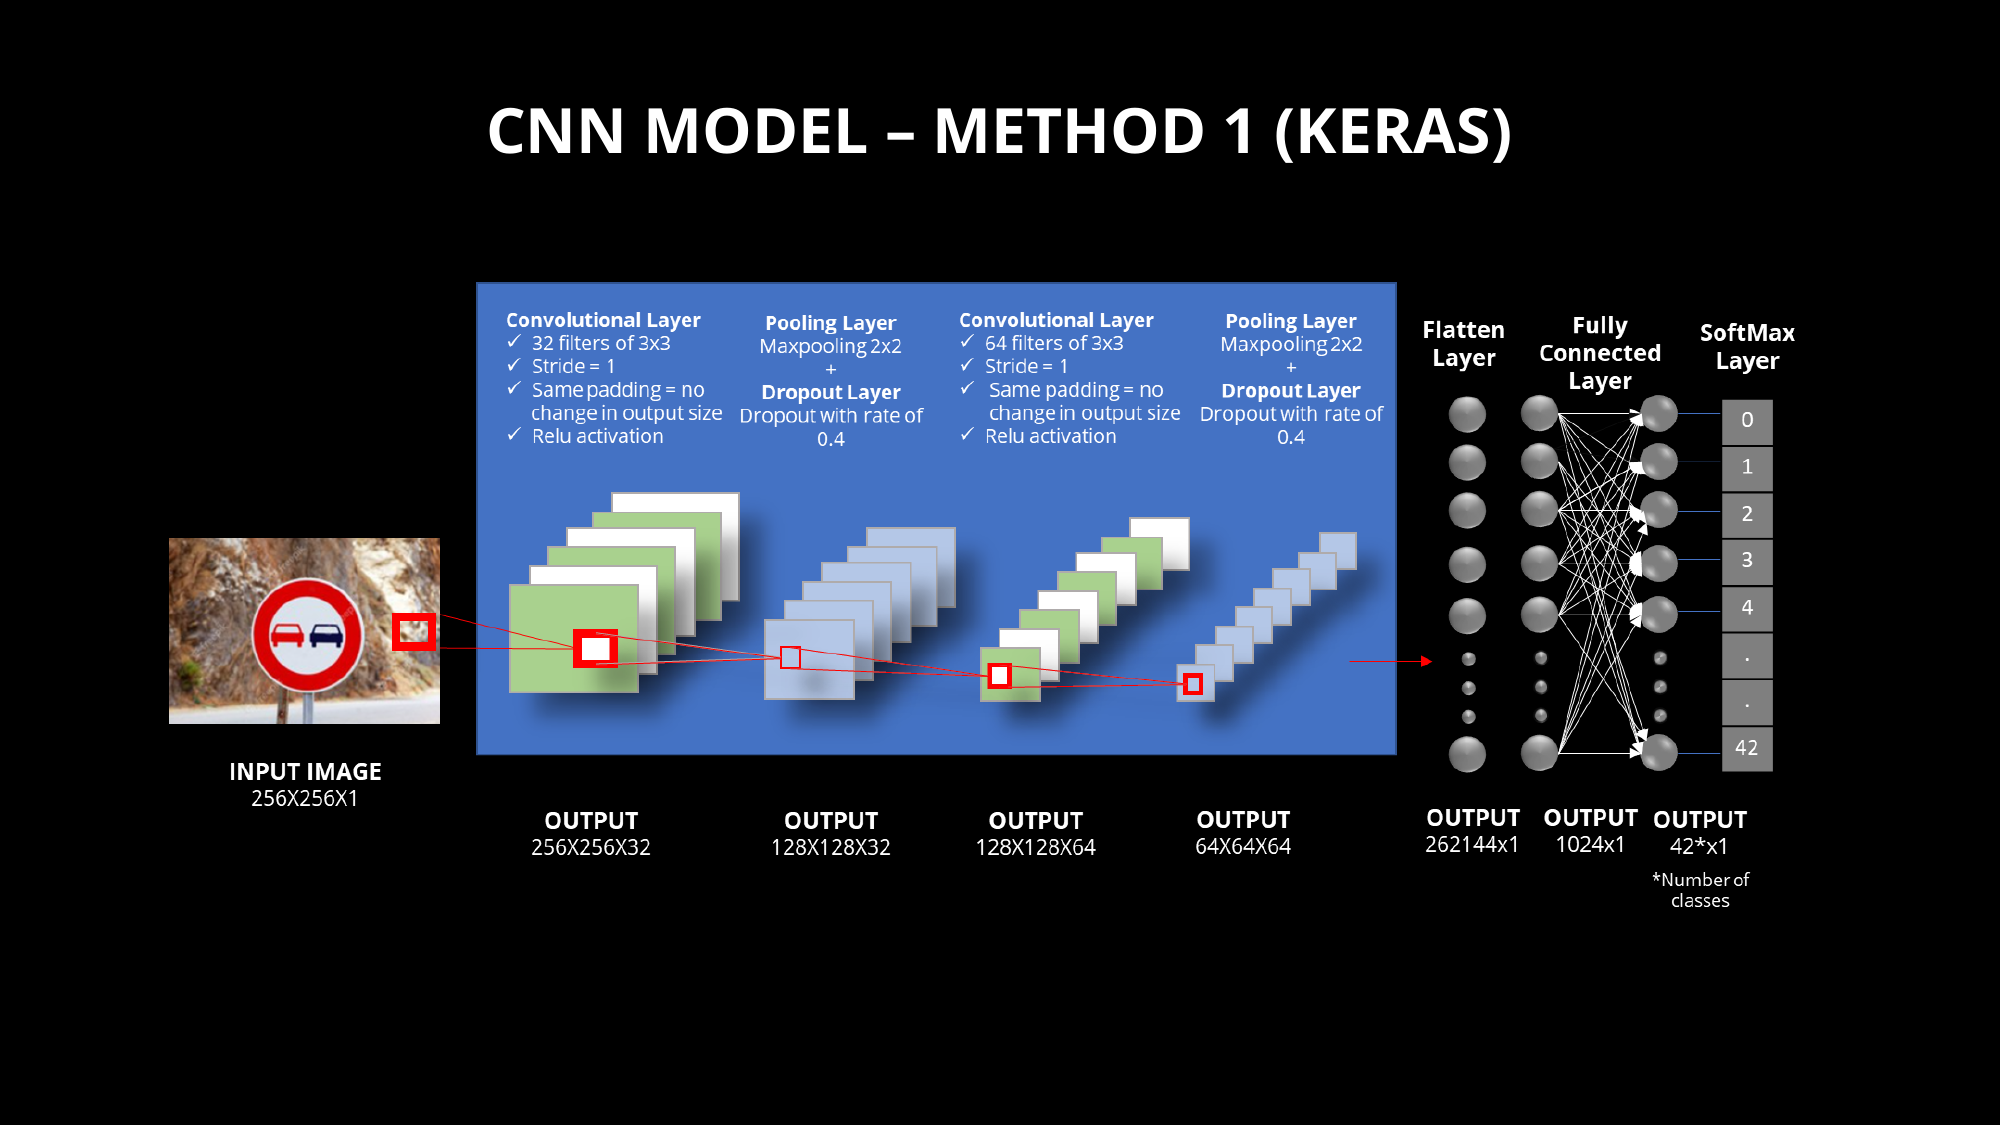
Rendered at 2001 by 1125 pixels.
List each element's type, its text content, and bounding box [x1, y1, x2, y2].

text_box CNN MODEL – METHOD 1 (KERAS) [128, 83, 1872, 174]
picture [169, 282, 1831, 922]
